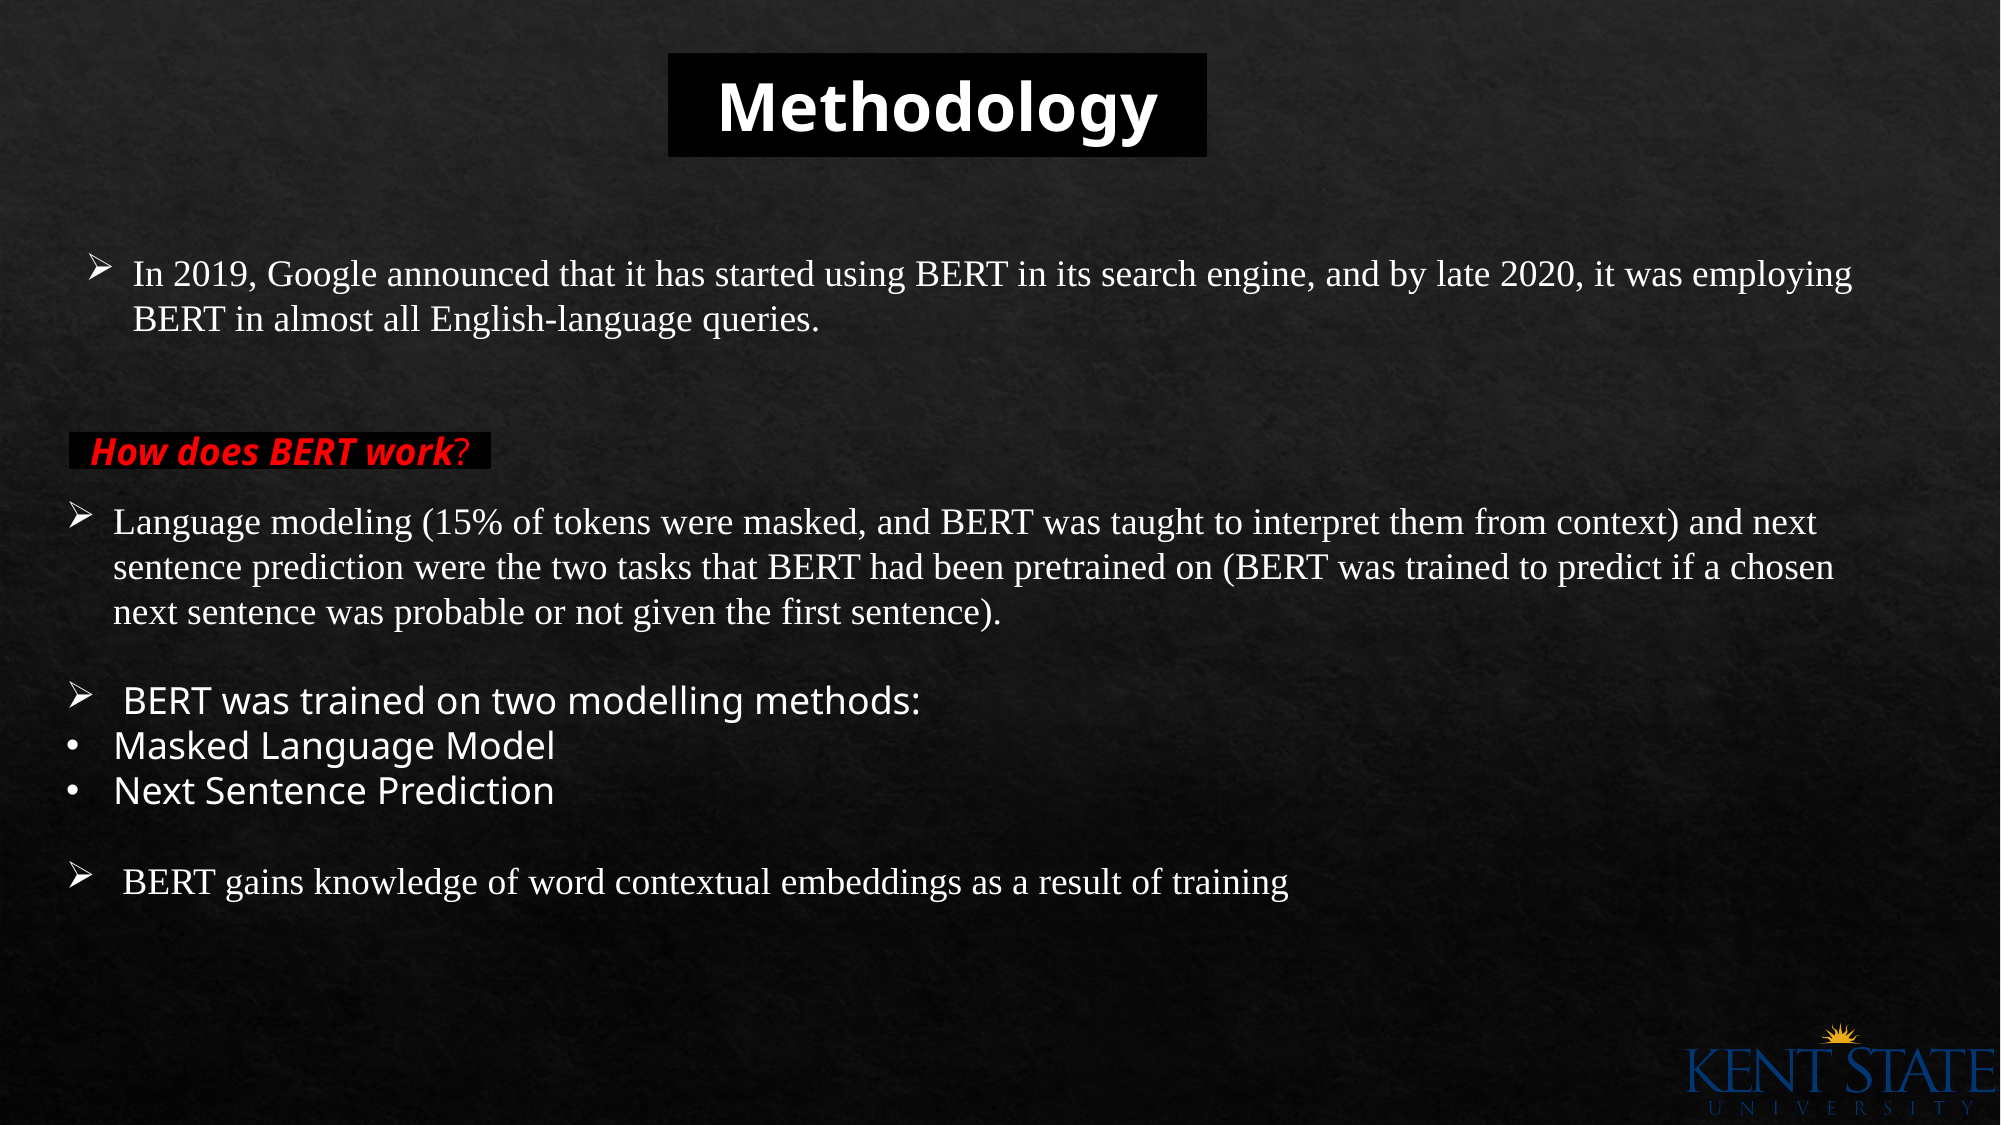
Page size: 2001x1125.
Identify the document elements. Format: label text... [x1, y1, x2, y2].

text_box In 2019, Google announced that it has started using BERT in its search engine, and by late 2020, it was employing BERT in almost all English-language queries. [70, 241, 1930, 347]
text_box How does BERT work? [69, 432, 491, 469]
text_box Language modeling (15% of tokens were masked, and BERT was taught to interpret them from context) and next sentence prediction were the two tasks that BERT had been pretrained on (BERT was trained to predict if a chosen next sentence was probable or not given the first sentence). BERT was trained on two modelling methods: Masked Language Model Next Sentence Prediction BERT gains knowledge of word contextual embeddings as a result of training [51, 490, 1892, 910]
text_box Methodology [668, 53, 1207, 157]
picture [1685, 1022, 2000, 1115]
